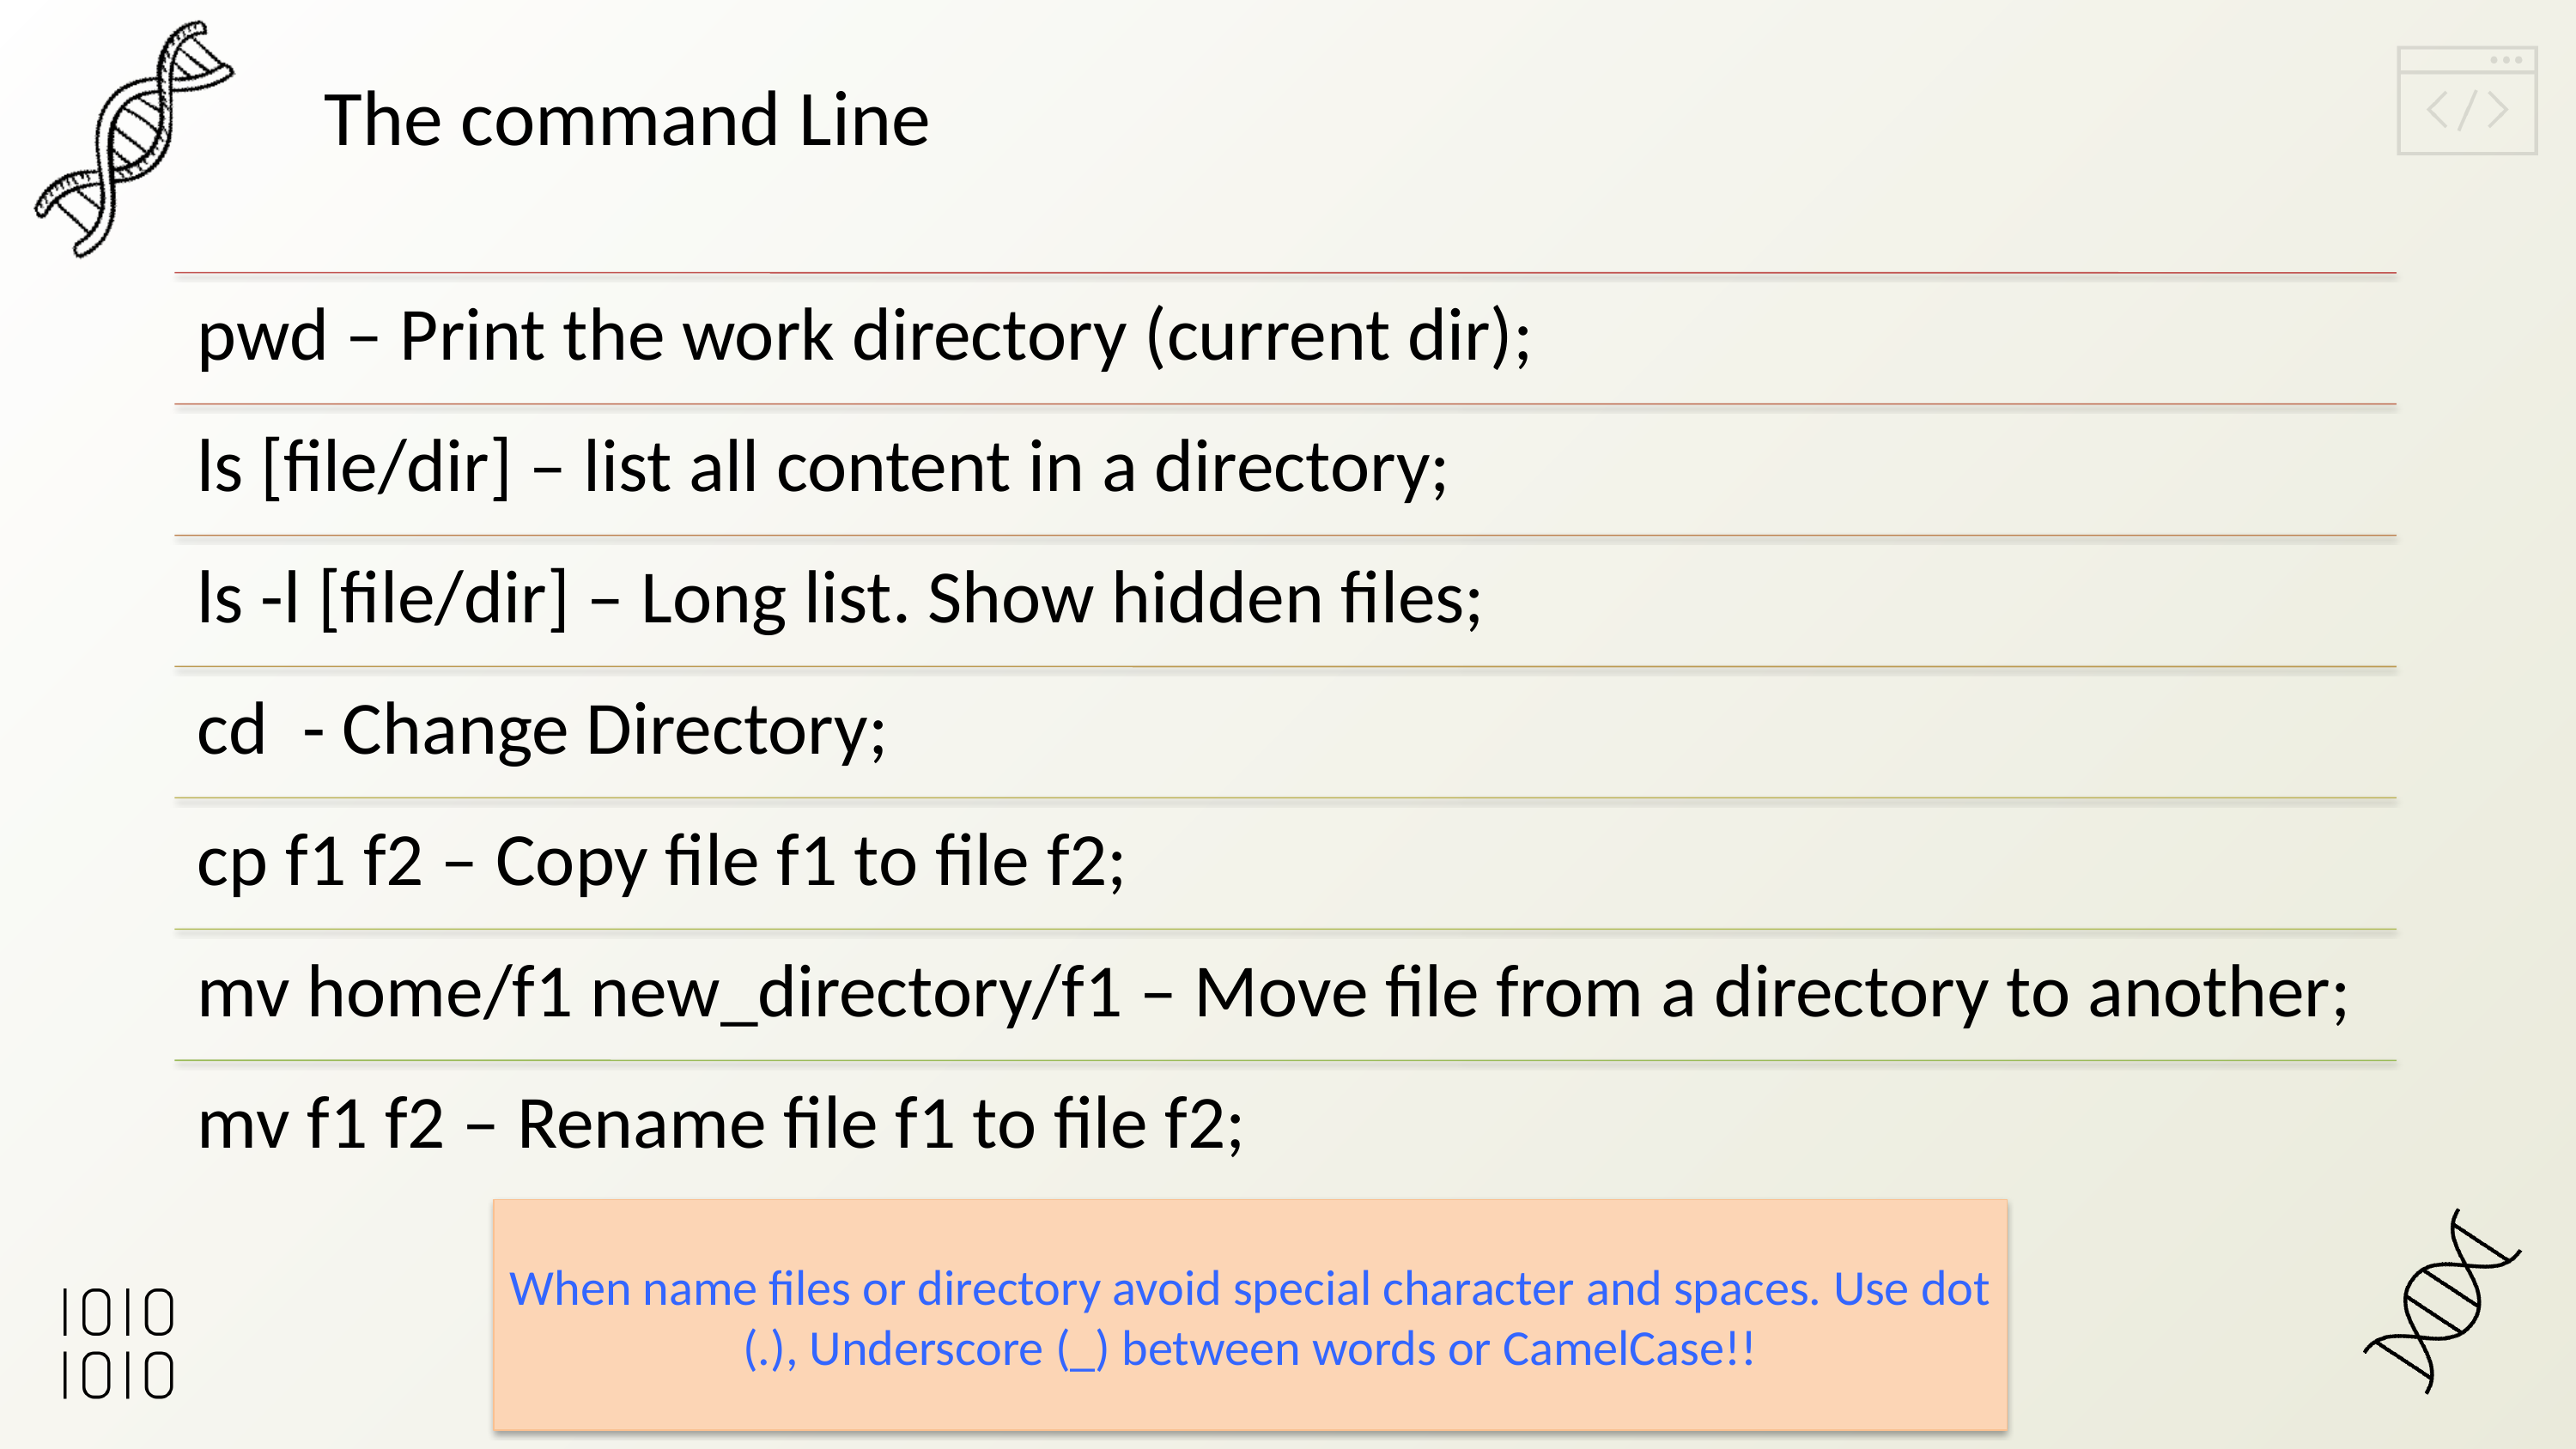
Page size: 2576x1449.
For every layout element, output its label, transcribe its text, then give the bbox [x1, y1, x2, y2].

picture [2313, 1172, 2571, 1430]
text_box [174, 272, 2397, 1192]
picture [2382, 15, 2553, 185]
text_box When name files or directory avoid special character and spaces. Use dot (.), Underscore (_) between words or CamelCase!! [493, 1202, 2008, 1431]
text_box [0, 0, 2576, 1449]
picture [42, 1268, 194, 1419]
text_box The command Line [311, 33, 1325, 215]
picture [0, 0, 289, 295]
